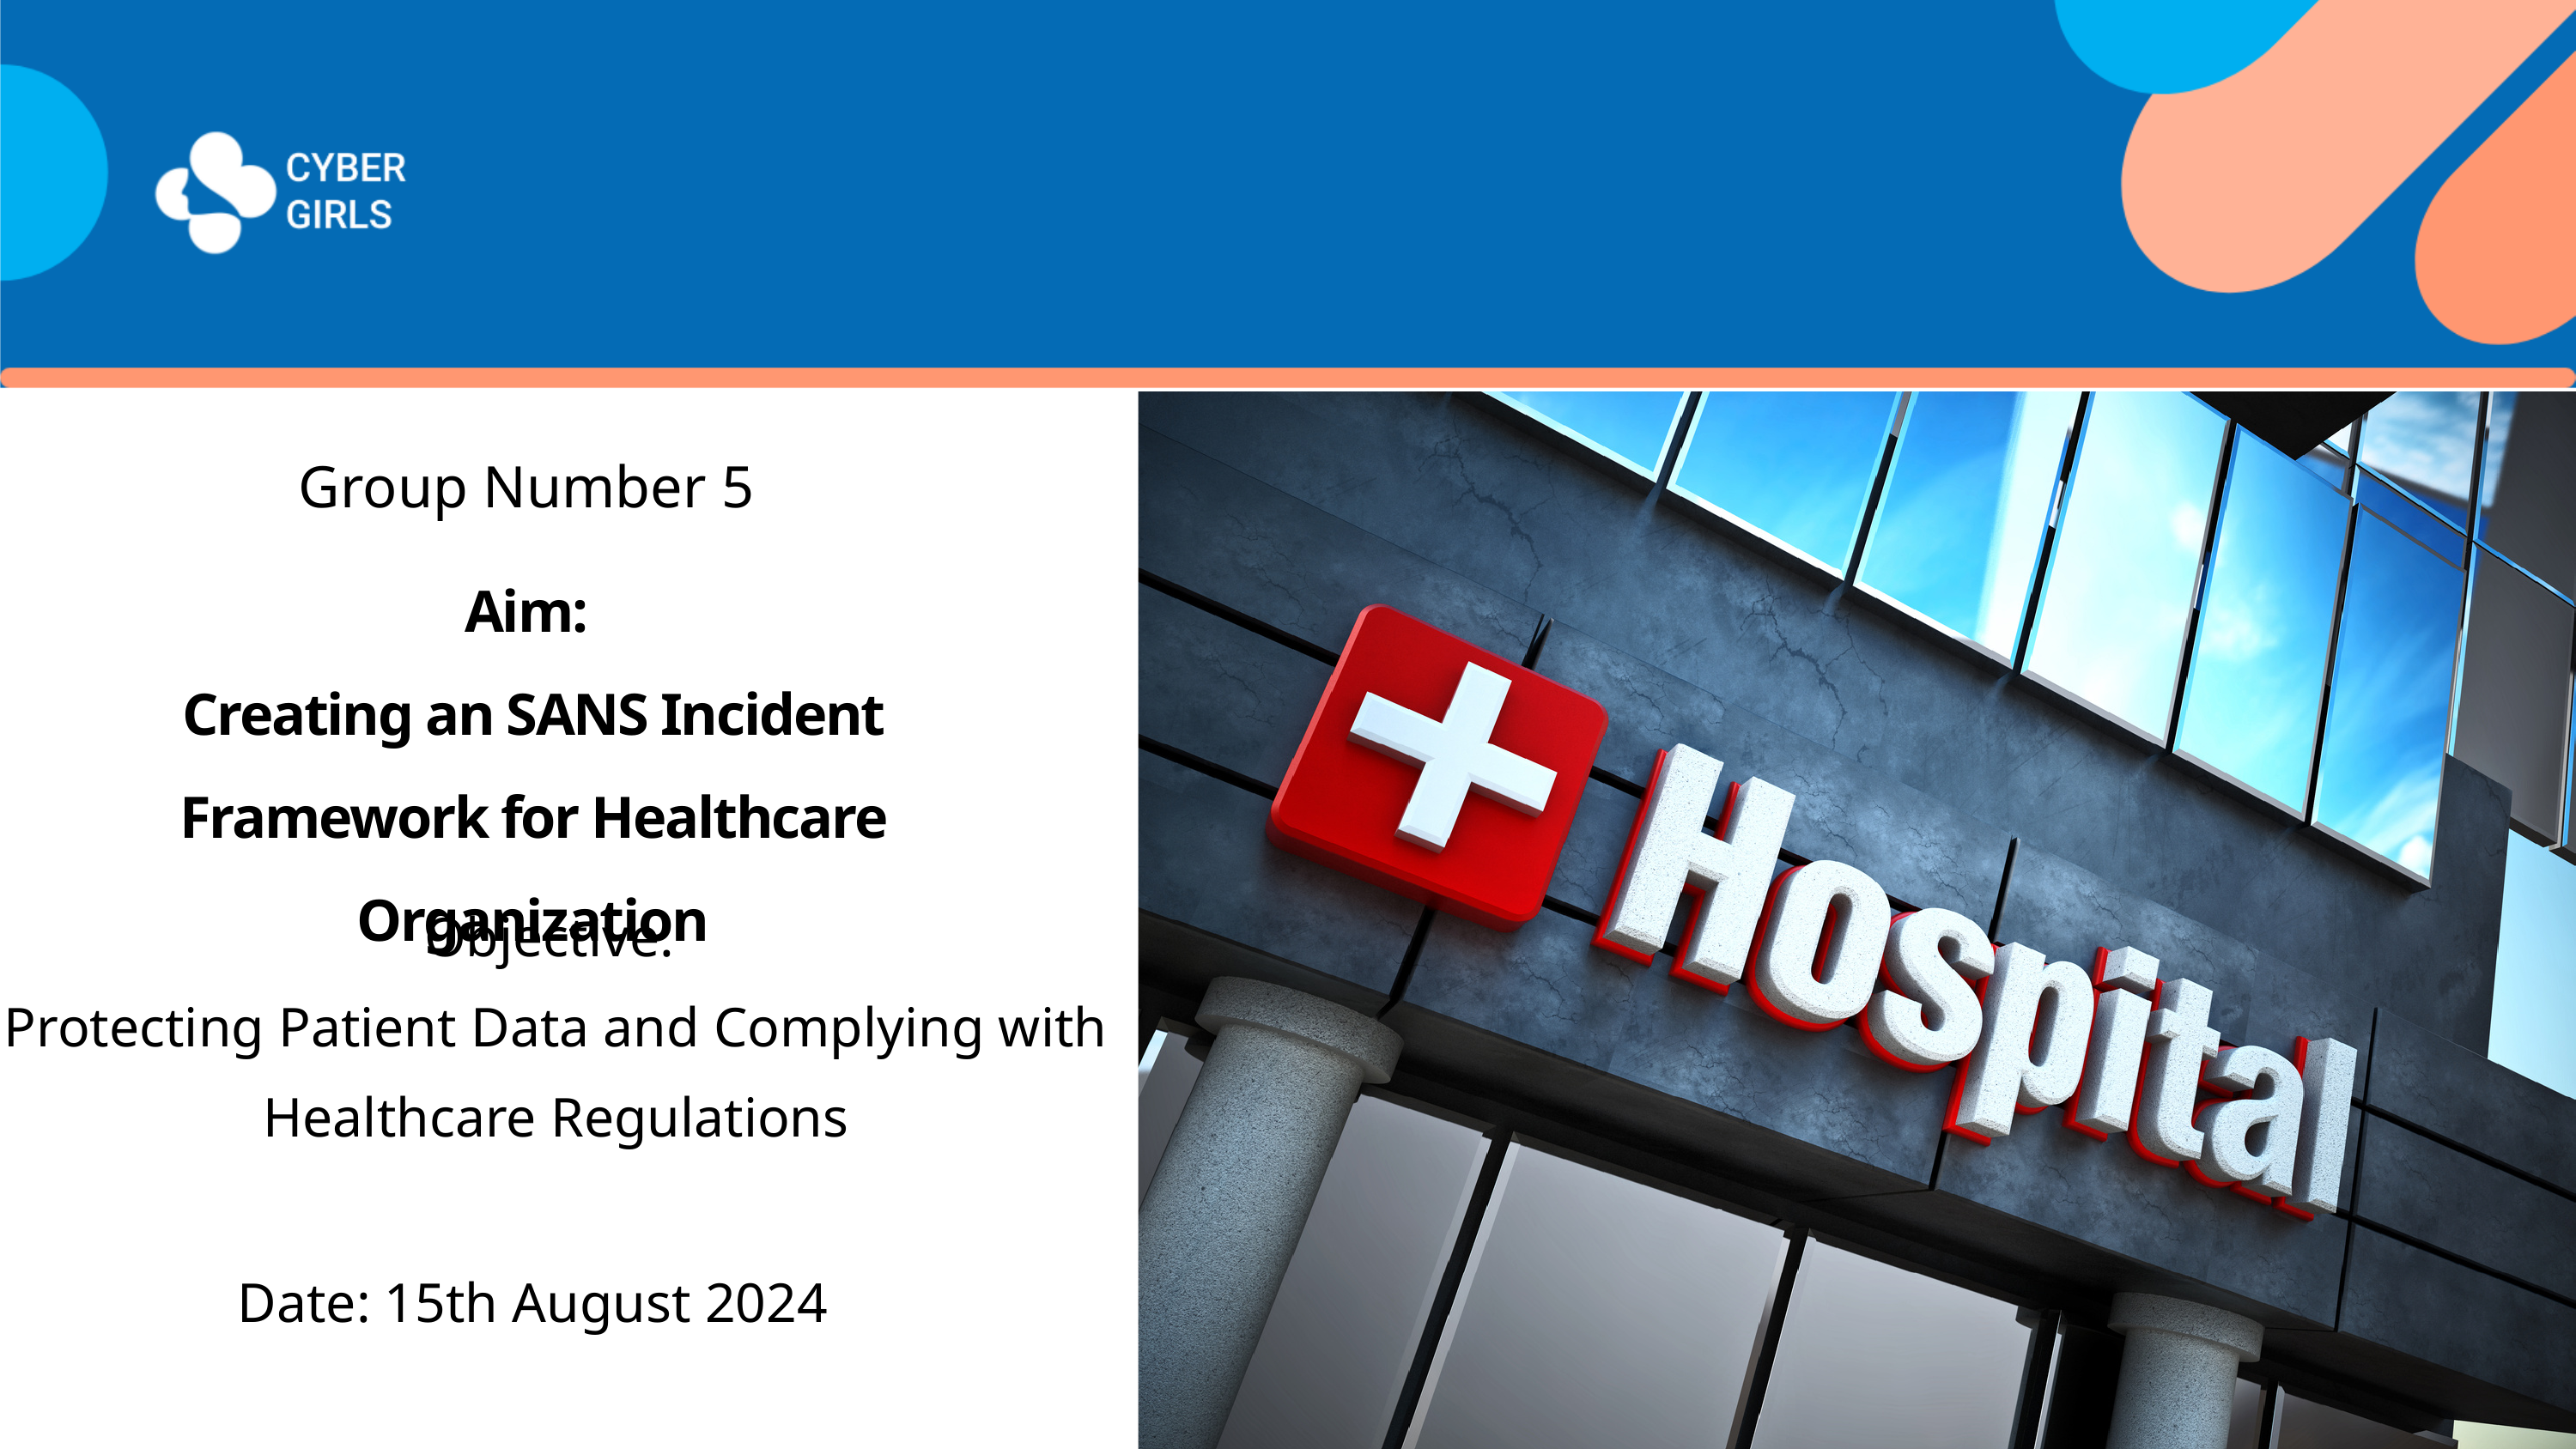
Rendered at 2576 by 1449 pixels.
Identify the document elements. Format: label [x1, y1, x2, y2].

text_box [0, 0, 2576, 1441]
